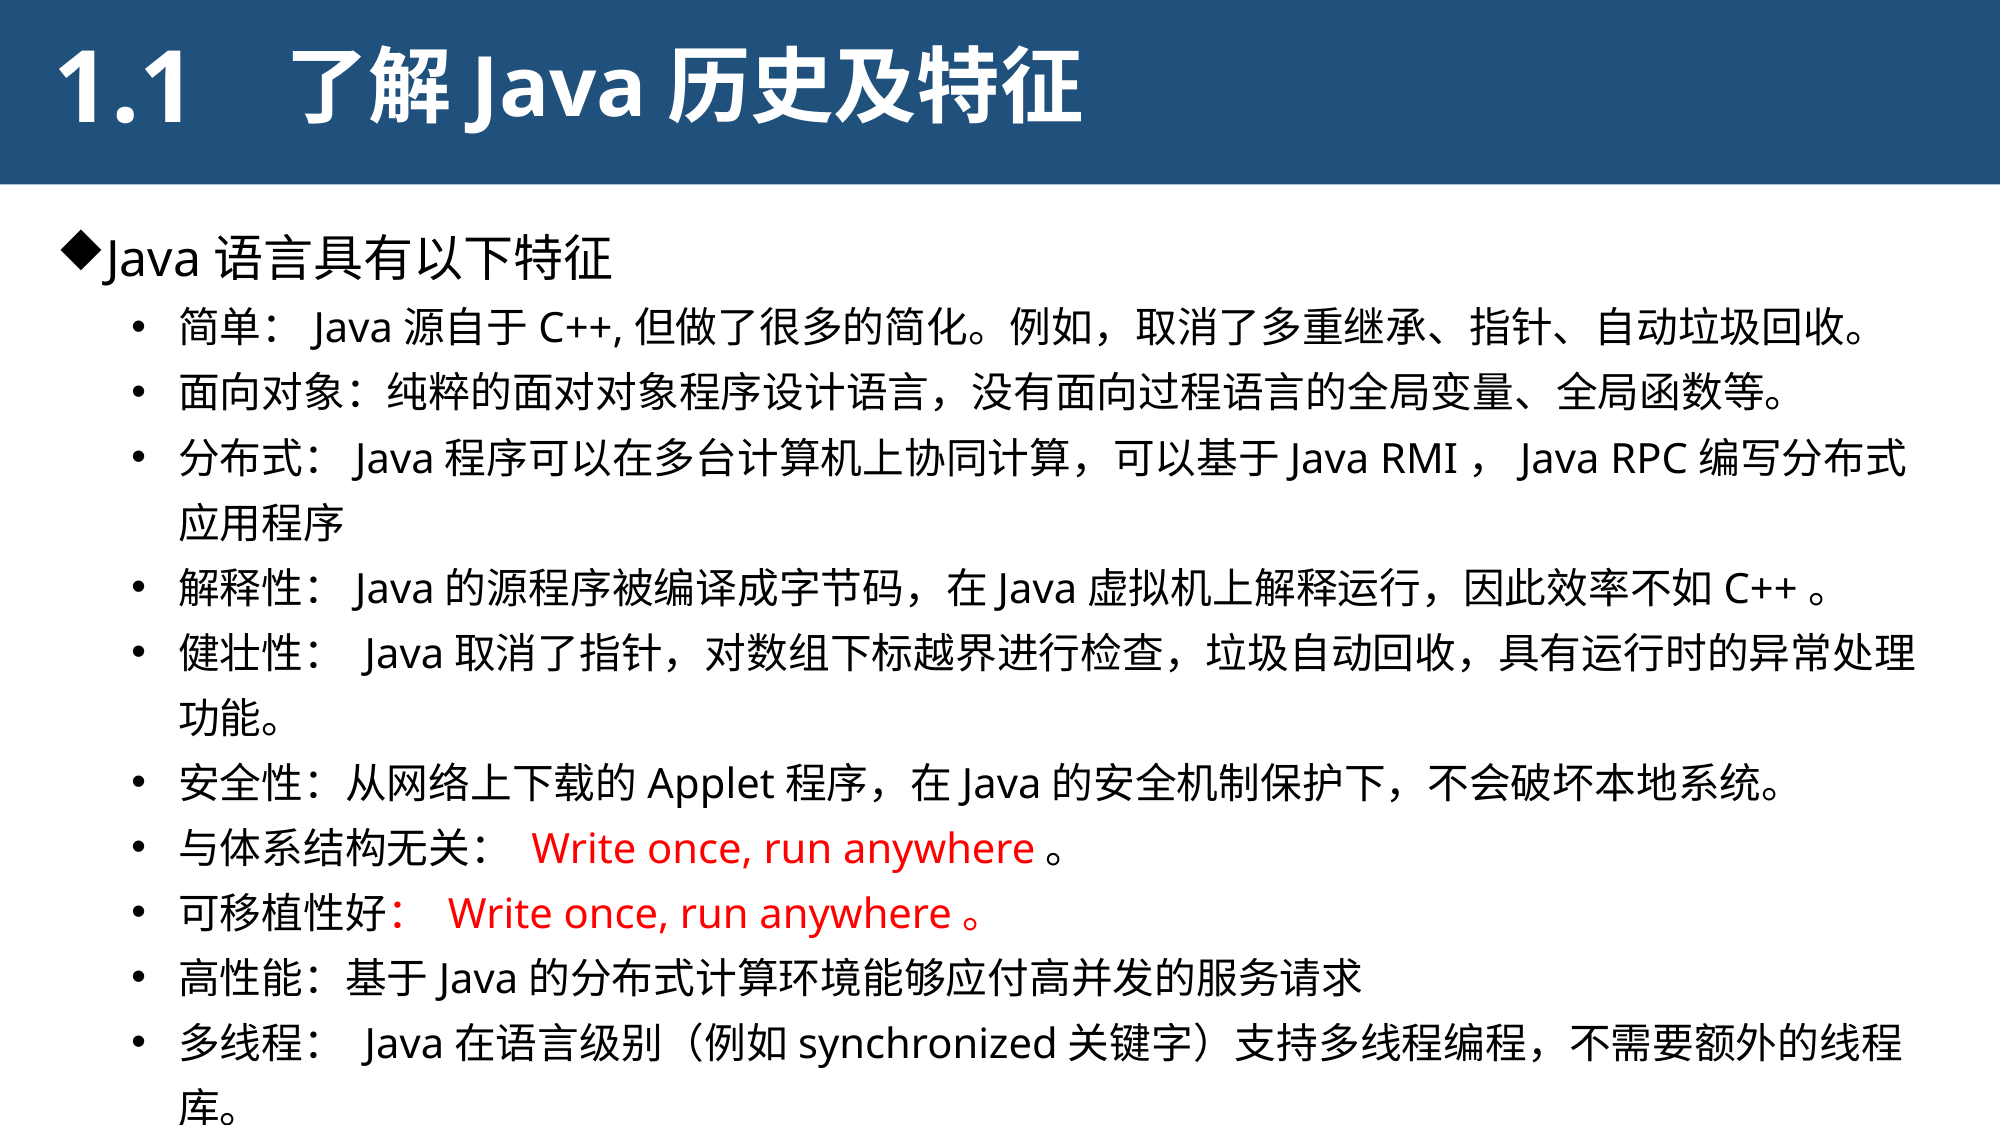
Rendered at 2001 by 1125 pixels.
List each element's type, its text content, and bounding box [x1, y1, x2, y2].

text_box Java语言具有以下特征 简单：Java源自于C++,但做了很多的简化。例如，取消了多重继承、指针、自动垃圾回收。 面向对象：纯粹的面对对象程序设计语言，没有面向过程语言的全局变量、全局函数等。 分布式：Java程序可以在多台计算机上协同计算，可以基于Java RMI，Java RPC编写分布式应用程序 解释性：Java的源程序被编译成字节码，在Java虚拟机上解释运行，因此效率不如C++。 健壮性： Java取消了指针，对数组下标越界进行检查，垃圾自动回收，具有运行时的异常处理功能。 安全性：从网络上下载的Applet程序，在Java的安全机制保护下，不会破坏本地系统。 与体系结构无关： Write once, run anywhere。 可移植性好： Write once, run anywhere。 高性能：基于Java的分布式计算环境能够应付高并发的服务请求 多线程： Java在语言级别（例如synchronized关键字）支持多线程编程，不需要额外的线程库。 [41, 200, 1934, 1125]
list 1.1 [38, 28, 244, 166]
list 了解Java历史及特征 [270, 36, 1484, 119]
